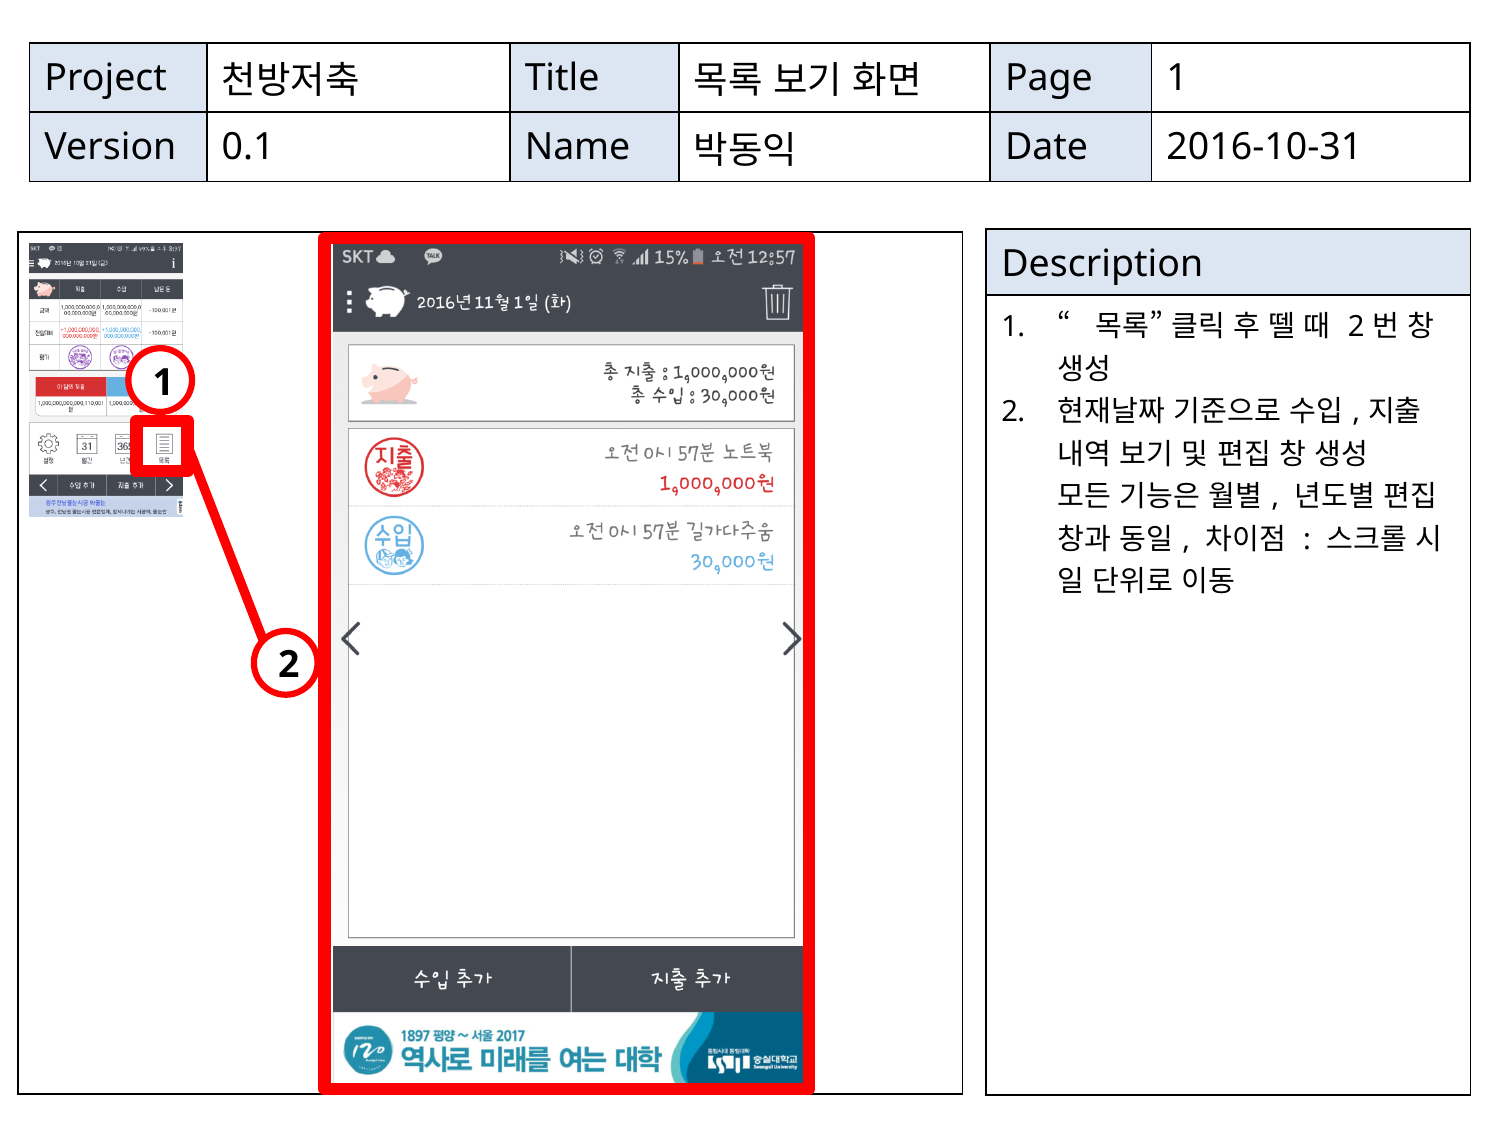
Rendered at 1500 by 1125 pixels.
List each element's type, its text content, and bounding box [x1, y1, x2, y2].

table_cell Name [511, 113, 678, 181]
table_header 천방저축 [208, 44, 509, 111]
table_cell Date [991, 113, 1151, 181]
table_cell “목록” 클릭 후 뗄 때 2번 창 생성 현재날짜 기준으로 수입,지출 내역 보기 및 편집 창 생성 모든 기능은 월별, 년도별 편집 창과 동일, 차이점 : 스크롤 시 일 단위로 이동 [987, 296, 1470, 1094]
table_cell 박동익 [680, 113, 989, 181]
table_header Page [991, 44, 1151, 111]
table_cell 2016-10-31 [1152, 113, 1469, 181]
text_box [187, 445, 264, 641]
table_header Description [987, 230, 1470, 294]
table_header Title [511, 44, 678, 111]
text_box [323, 236, 811, 1091]
picture [29, 243, 184, 517]
table_header Project [30, 44, 206, 111]
table_cell Version [30, 113, 206, 181]
table_header [19, 233, 962, 1093]
picture [333, 239, 810, 1086]
text_box 1 [188, 360, 195, 400]
table_cell 0.1 [208, 113, 509, 181]
text_box 2 [251, 628, 320, 697]
table_header 목록 보기 화면 [680, 44, 989, 111]
table_header 1 [1152, 44, 1469, 111]
